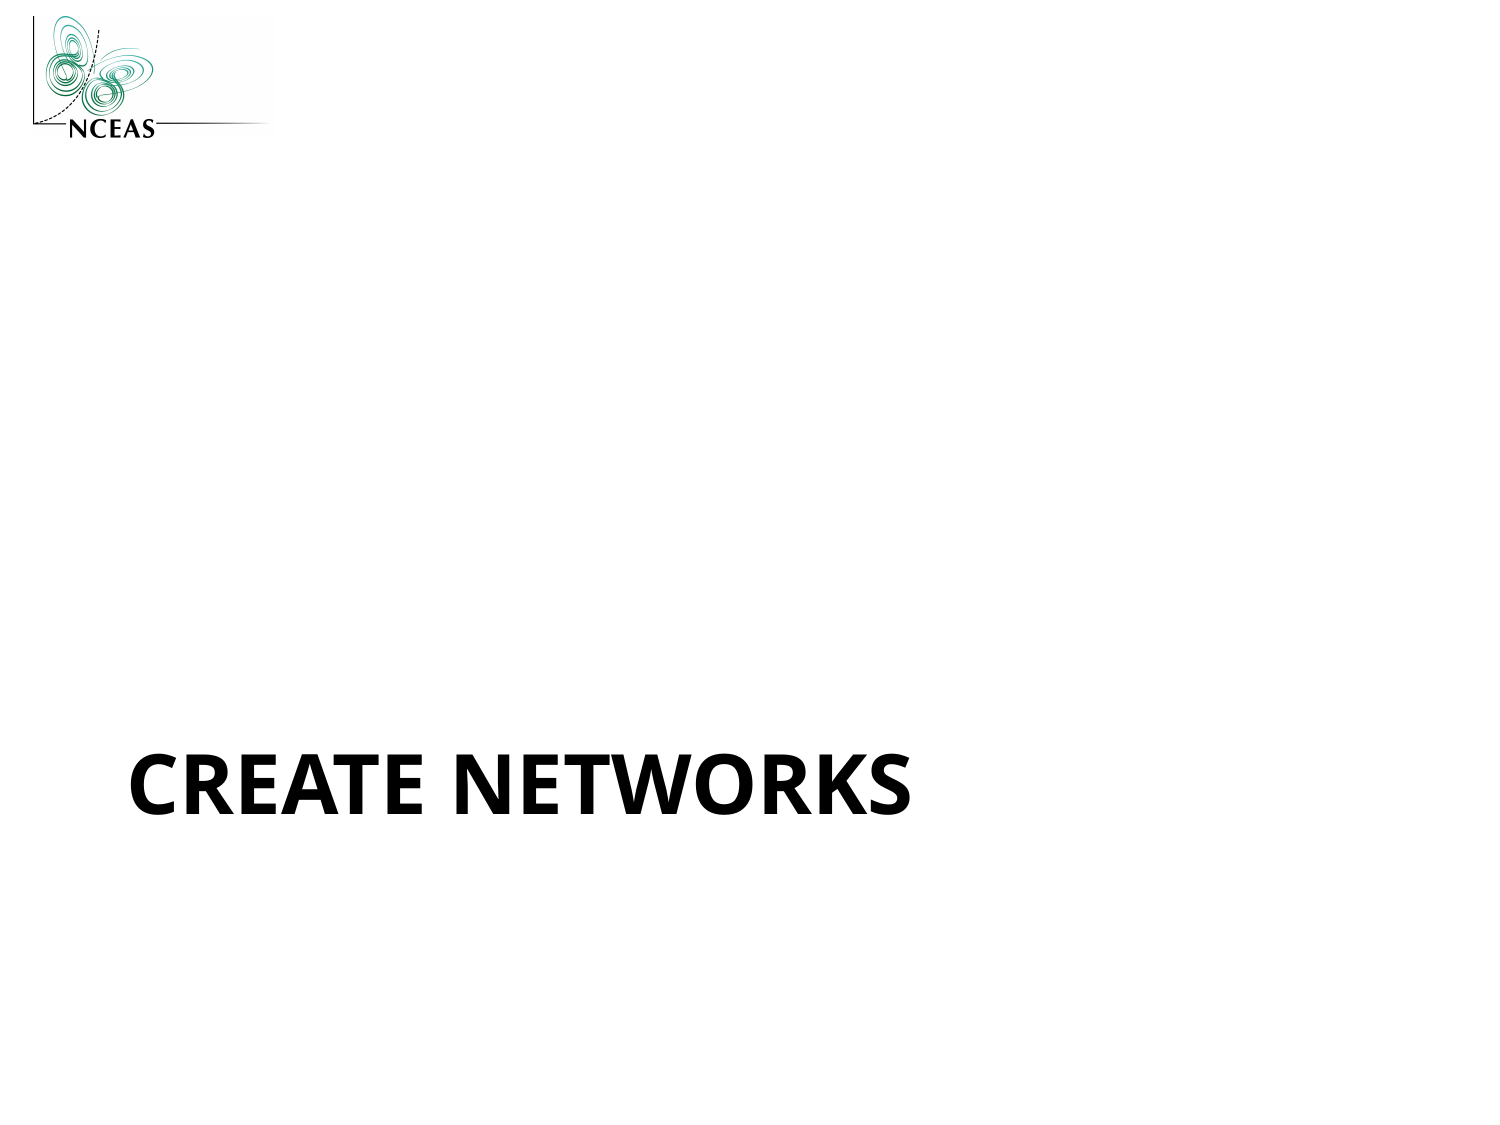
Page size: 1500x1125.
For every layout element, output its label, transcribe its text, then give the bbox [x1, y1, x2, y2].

title CREATE NETWORKS [118, 722, 1394, 947]
picture [33, 16, 275, 138]
